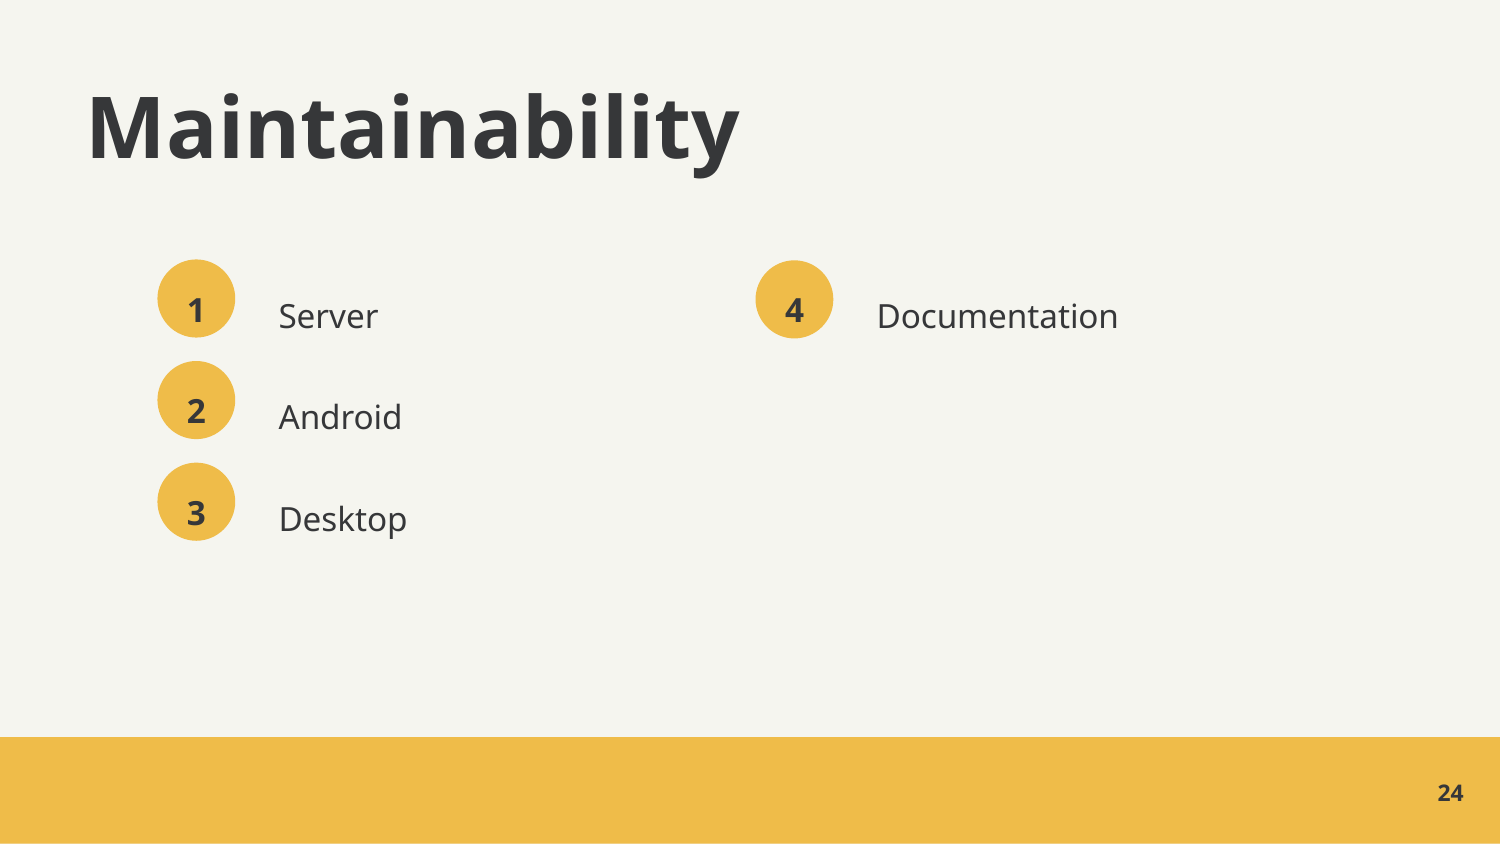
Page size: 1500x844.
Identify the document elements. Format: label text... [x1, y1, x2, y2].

text_box [157, 462, 236, 525]
list Documentation [876, 279, 1196, 320]
text_box [157, 259, 236, 322]
text_box 2 [164, 380, 228, 431]
text_box [172, 431, 220, 440]
list Desktop [278, 481, 597, 523]
text_box 4 [763, 280, 826, 330]
text_box [755, 260, 834, 323]
text_box [157, 361, 236, 423]
text_box [171, 532, 221, 541]
slide_number ‹#› [1374, 779, 1464, 809]
list Android [278, 380, 676, 421]
text_box 1 [164, 279, 228, 329]
title Maintainability [85, 84, 1323, 203]
text_box [172, 329, 221, 338]
text_box 3 [164, 482, 228, 532]
text_box [770, 330, 819, 339]
list Server [278, 279, 648, 320]
text_box [0, 737, 1500, 844]
